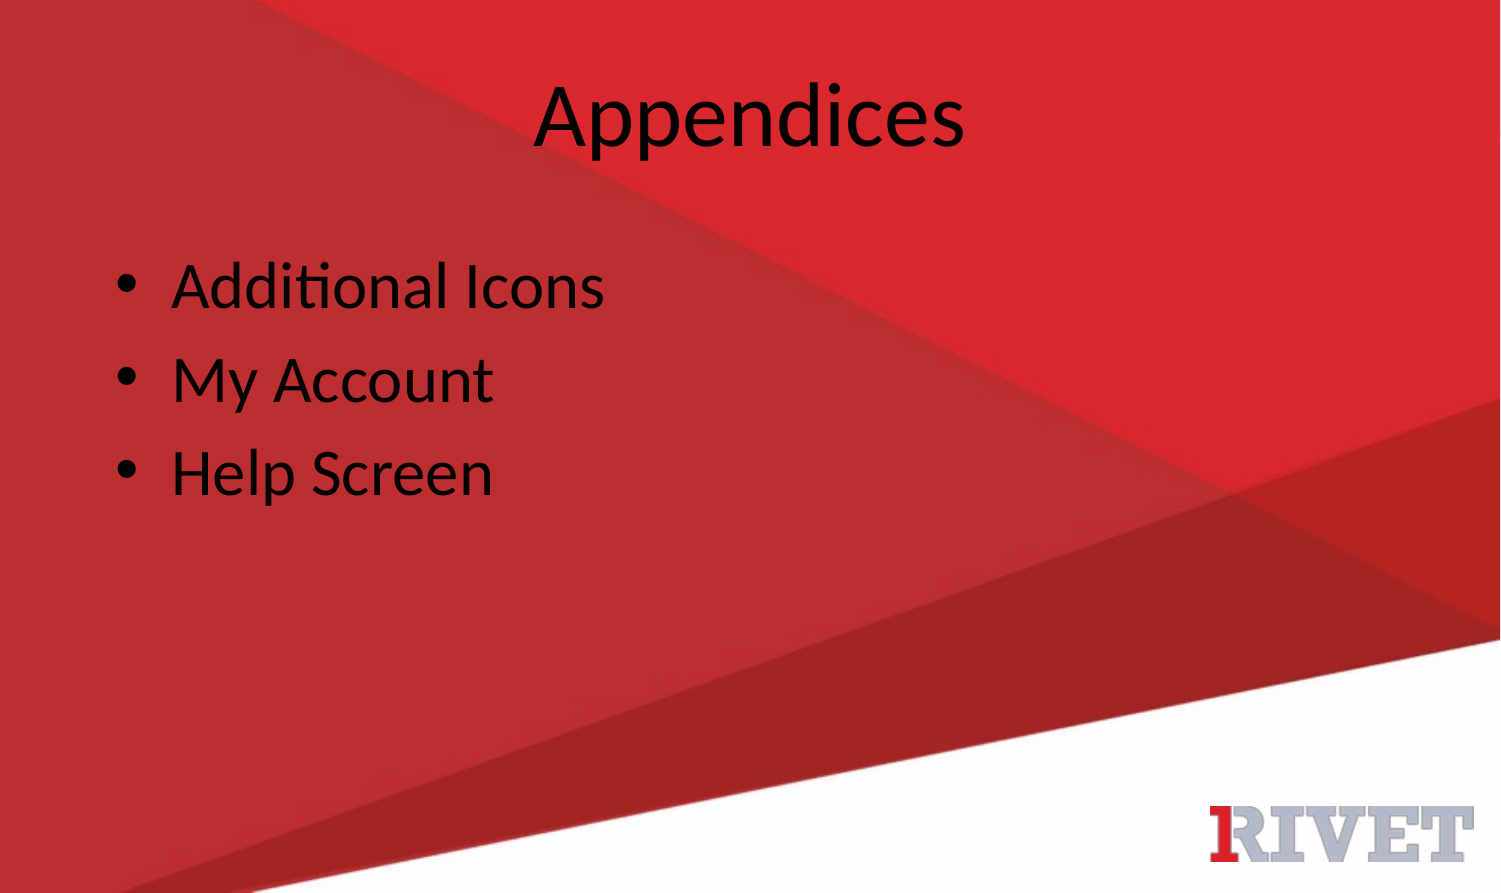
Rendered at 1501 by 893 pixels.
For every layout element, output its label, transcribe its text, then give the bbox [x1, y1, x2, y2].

list Additional Icons My Account Help Screen [100, 234, 1439, 798]
picture [0, 0, 1501, 893]
text_box Appendices [103, 47, 1398, 220]
